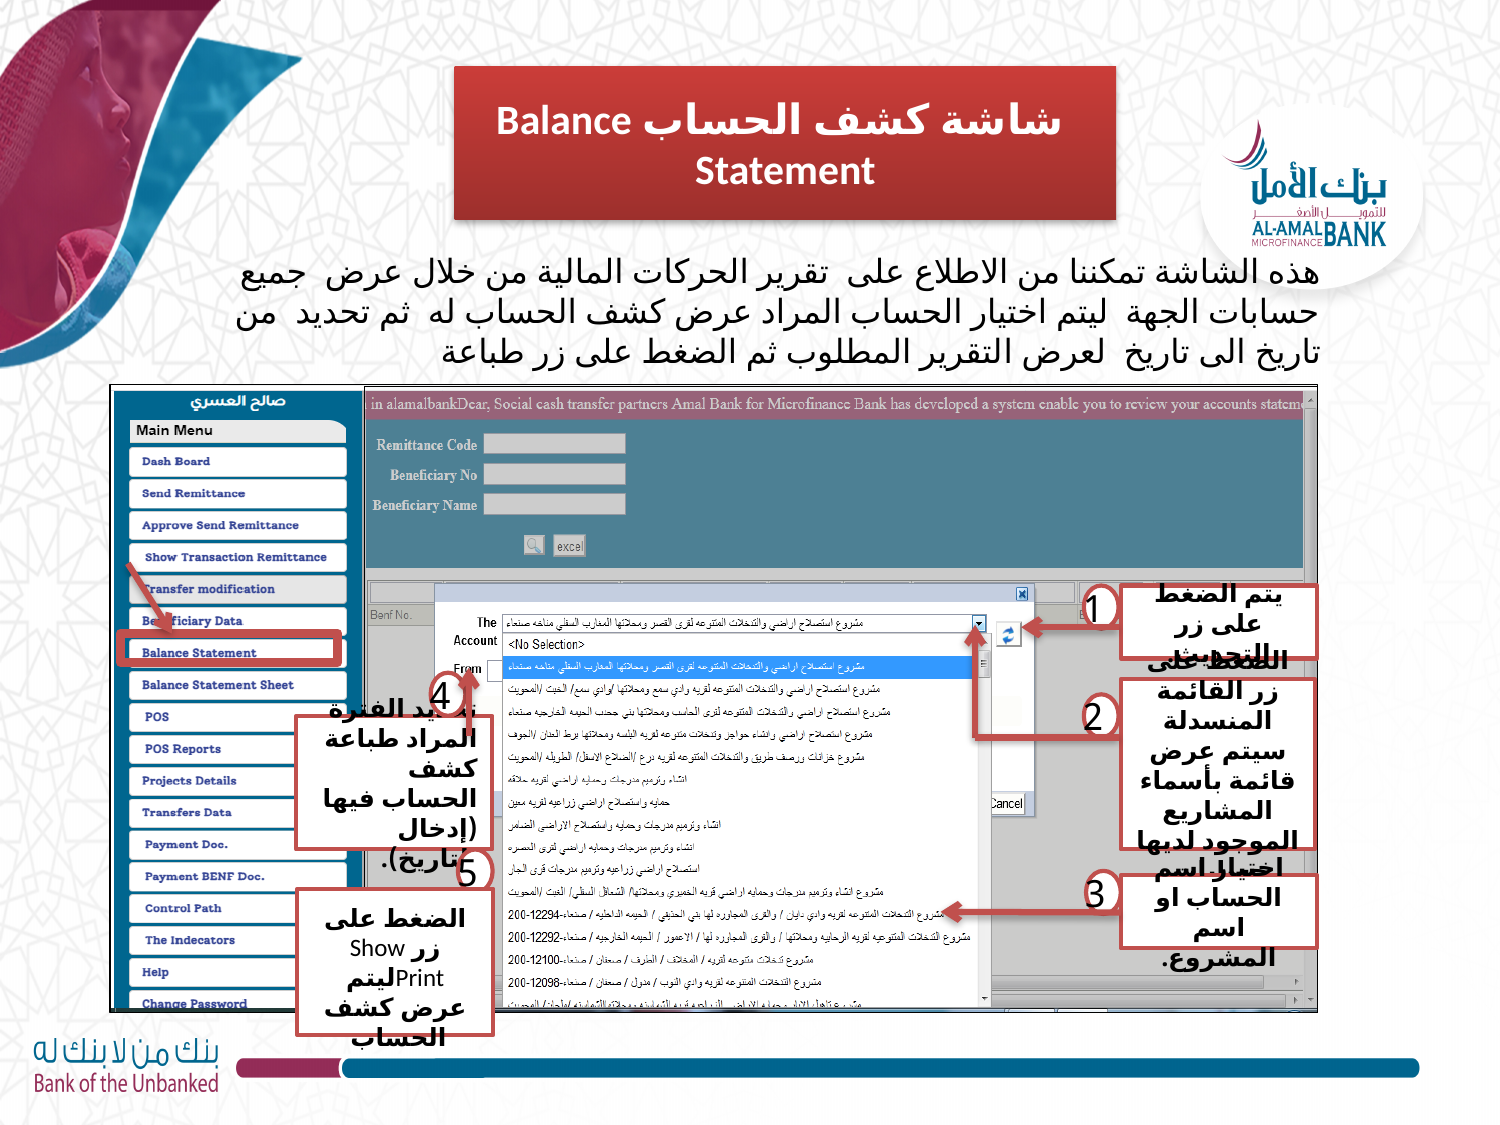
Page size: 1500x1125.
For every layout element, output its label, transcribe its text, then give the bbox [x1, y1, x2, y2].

text_box شاشة كشف الحساب Balance Statement [454, 66, 1117, 220]
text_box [110, 385, 1318, 1036]
text_box هذه الشاشة تمكننا من الاطلاع على تقرير الحركات المالية من خلال عرض جميع حسابات الجهة ليتم اختيار الحساب المراد عرض كشف الحساب له ثم تحديد من تاريخ الى تاريخ لعرض التقرير المطلوب ثم الضغط على زر طباعة [150, 243, 1336, 378]
picture [0, 0, 1500, 1125]
